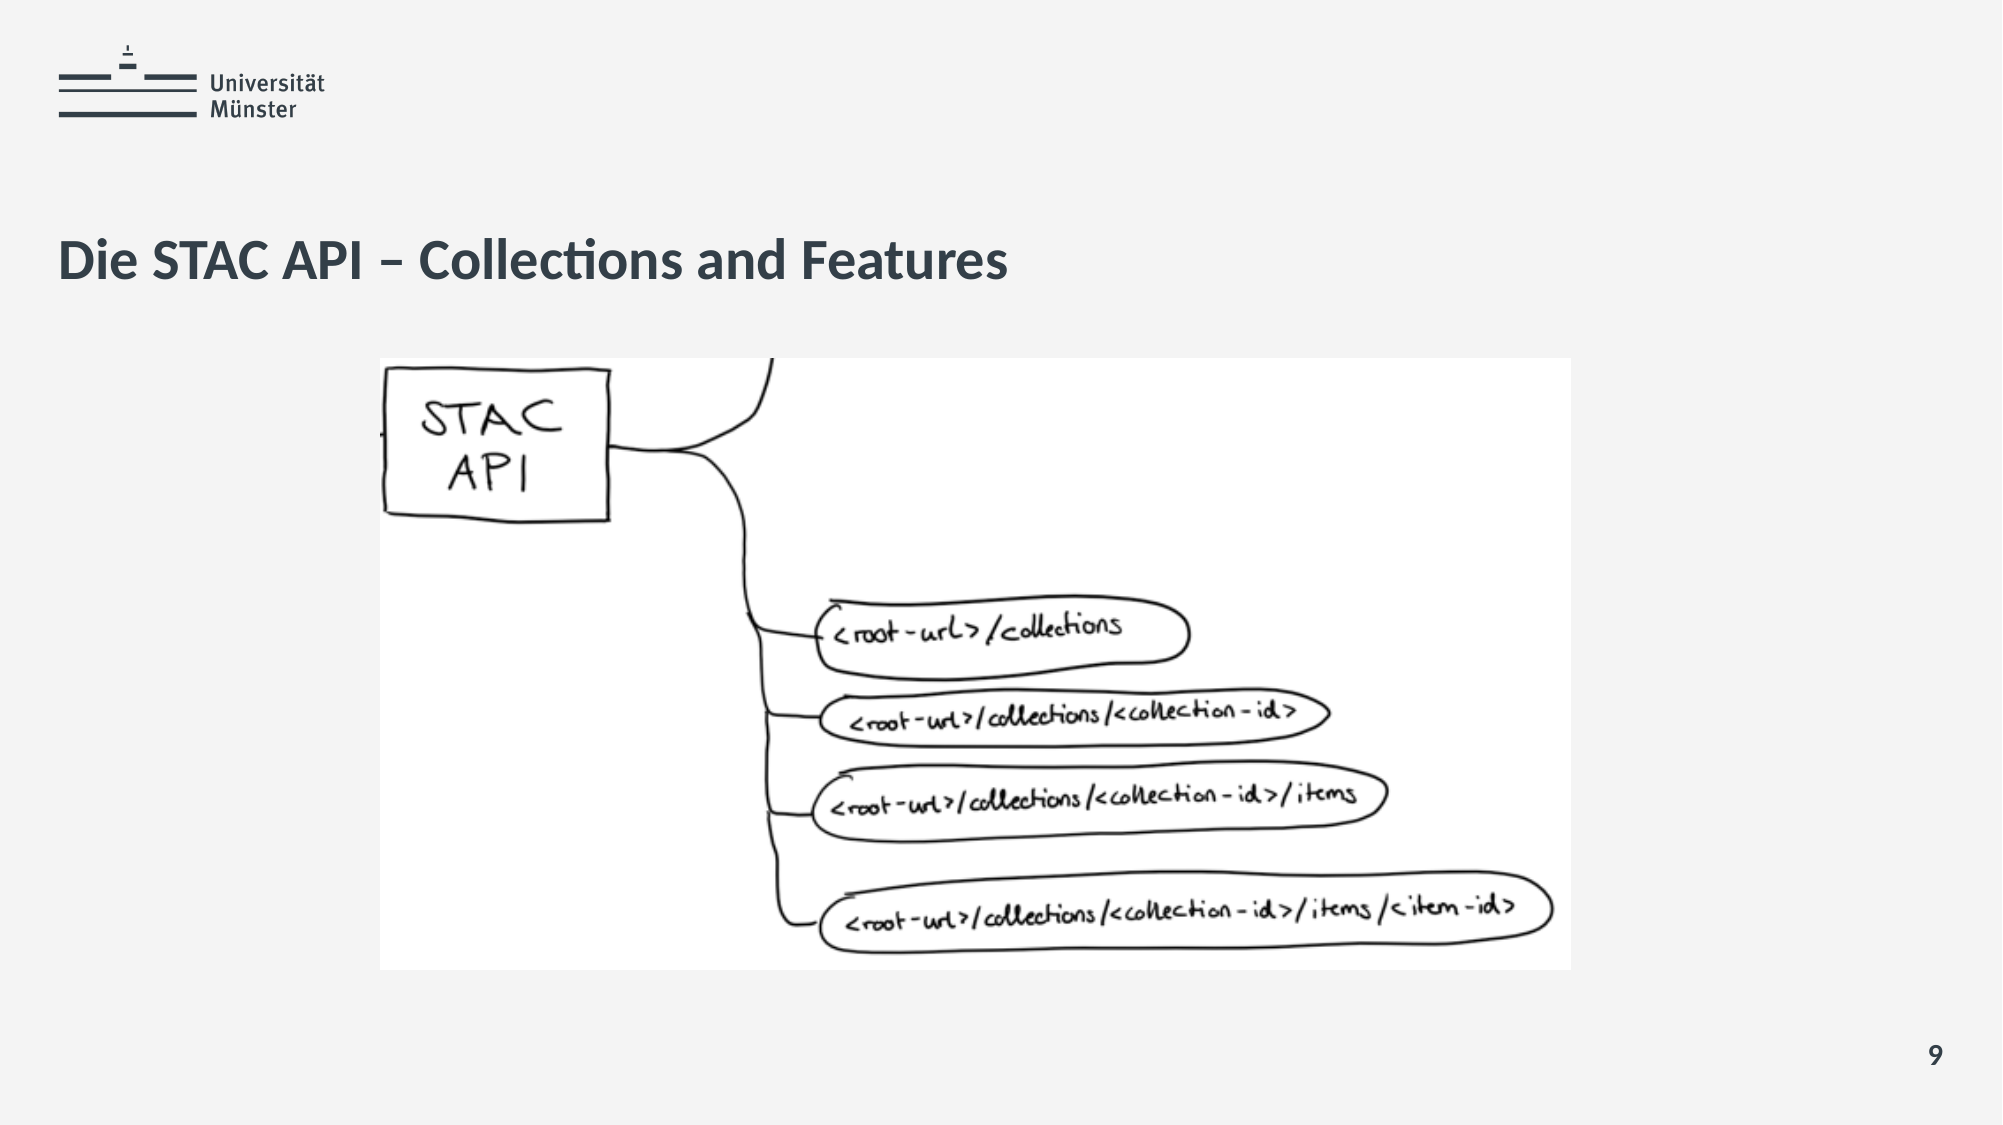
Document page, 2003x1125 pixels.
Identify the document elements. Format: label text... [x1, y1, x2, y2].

picture [380, 358, 1571, 970]
title Die STAC API – Collections and Features [59, 221, 1943, 316]
slide_number 9 [1824, 1012, 1943, 1072]
picture [57, 43, 326, 119]
